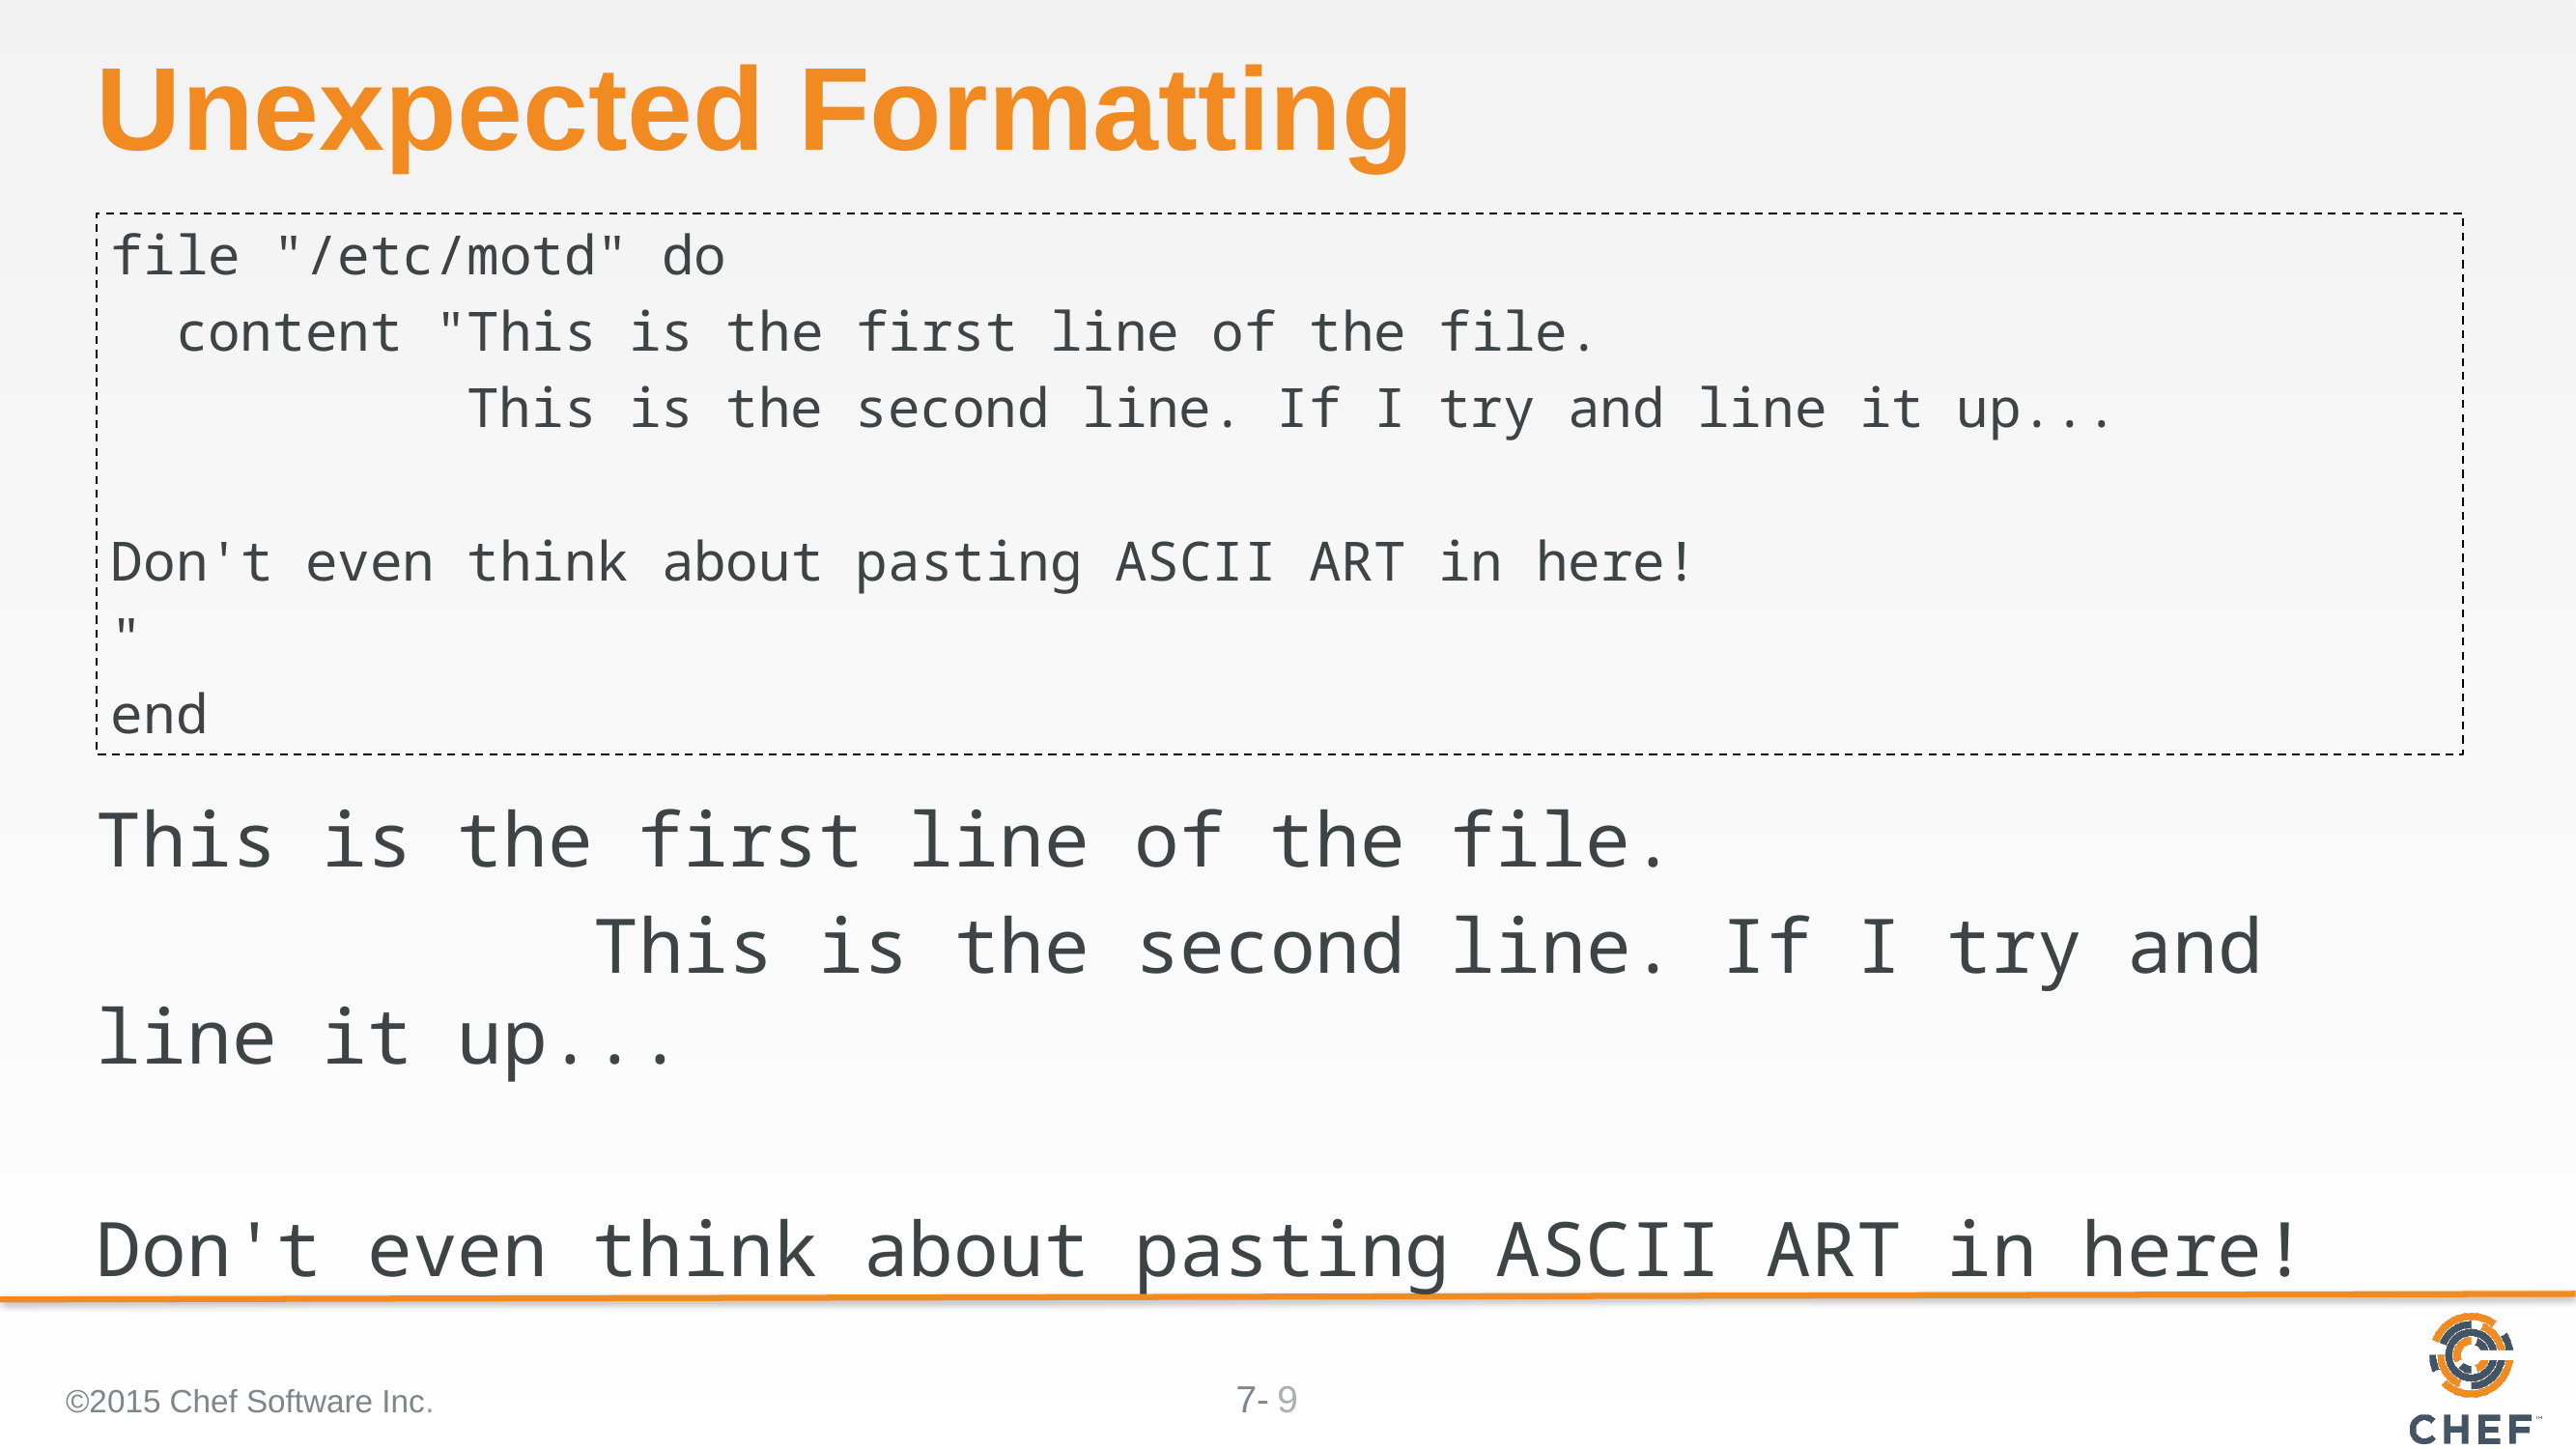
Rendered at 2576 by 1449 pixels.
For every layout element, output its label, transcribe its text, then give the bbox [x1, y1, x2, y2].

footer ©2015 Chef Software Inc. [51, 1359, 952, 1440]
slide_number 9 [998, 1359, 1578, 1437]
title Unexpected Formatting [96, 48, 2463, 180]
list This is the first line of the file. This is the second line. If I try and line it up... Don't even think about pasting ASCII ART in here! [97, 792, 2463, 1333]
list file "/etc/motd" do content "This is the first line of the file. This is the second line. If I try and line it up... Don't even think about pasting ASCII ART in here! " end [96, 213, 2464, 755]
picture [2399, 1297, 2550, 1449]
